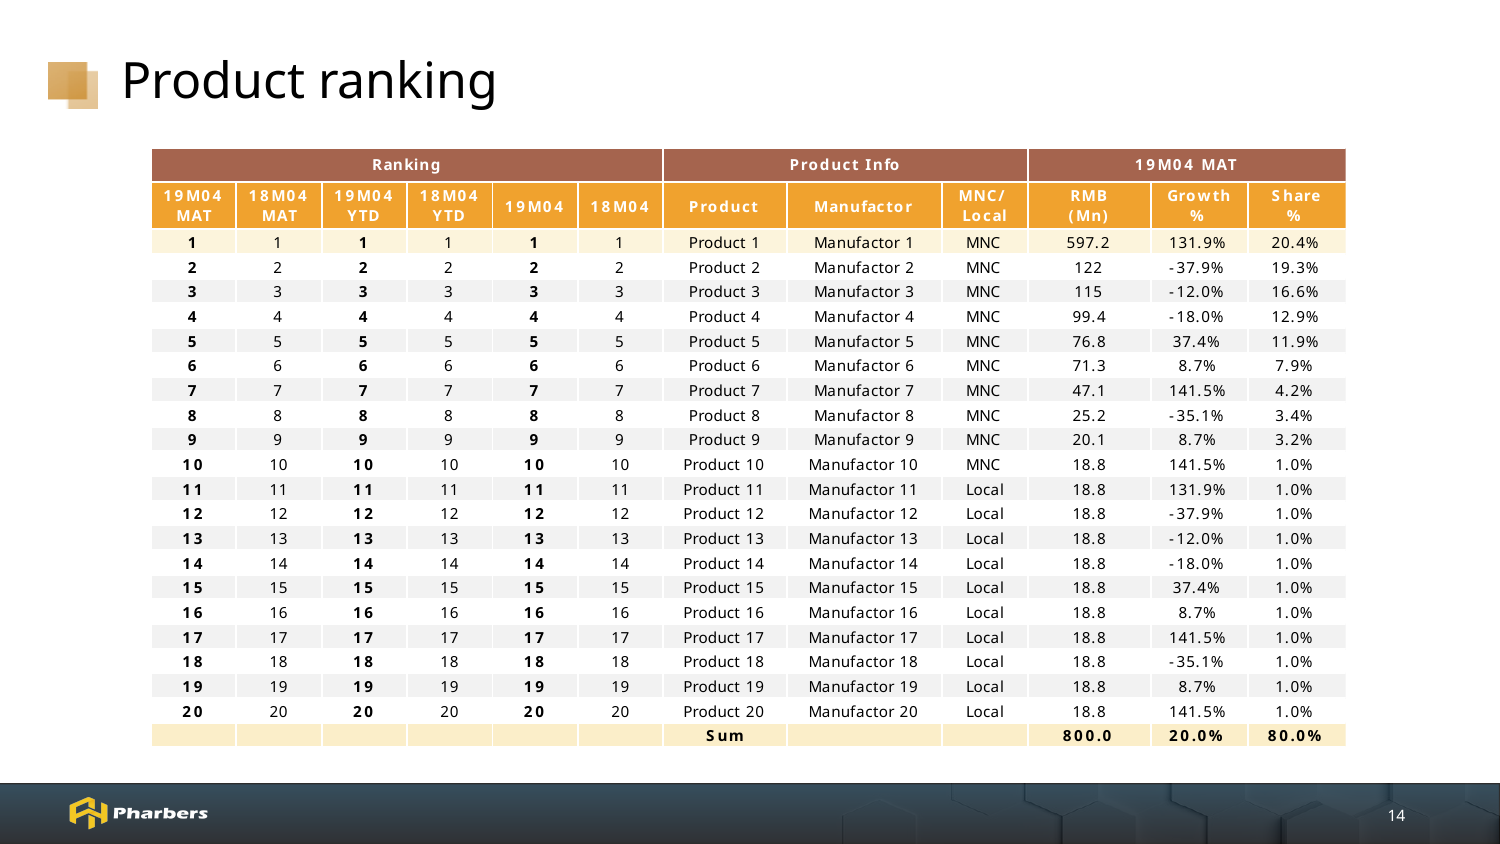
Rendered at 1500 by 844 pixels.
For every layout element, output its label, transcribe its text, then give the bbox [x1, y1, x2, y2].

title Product ranking [106, 18, 1419, 117]
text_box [149, 146, 1348, 749]
picture [0, 783, 1500, 844]
slide_number 14 [1387, 806, 1450, 826]
